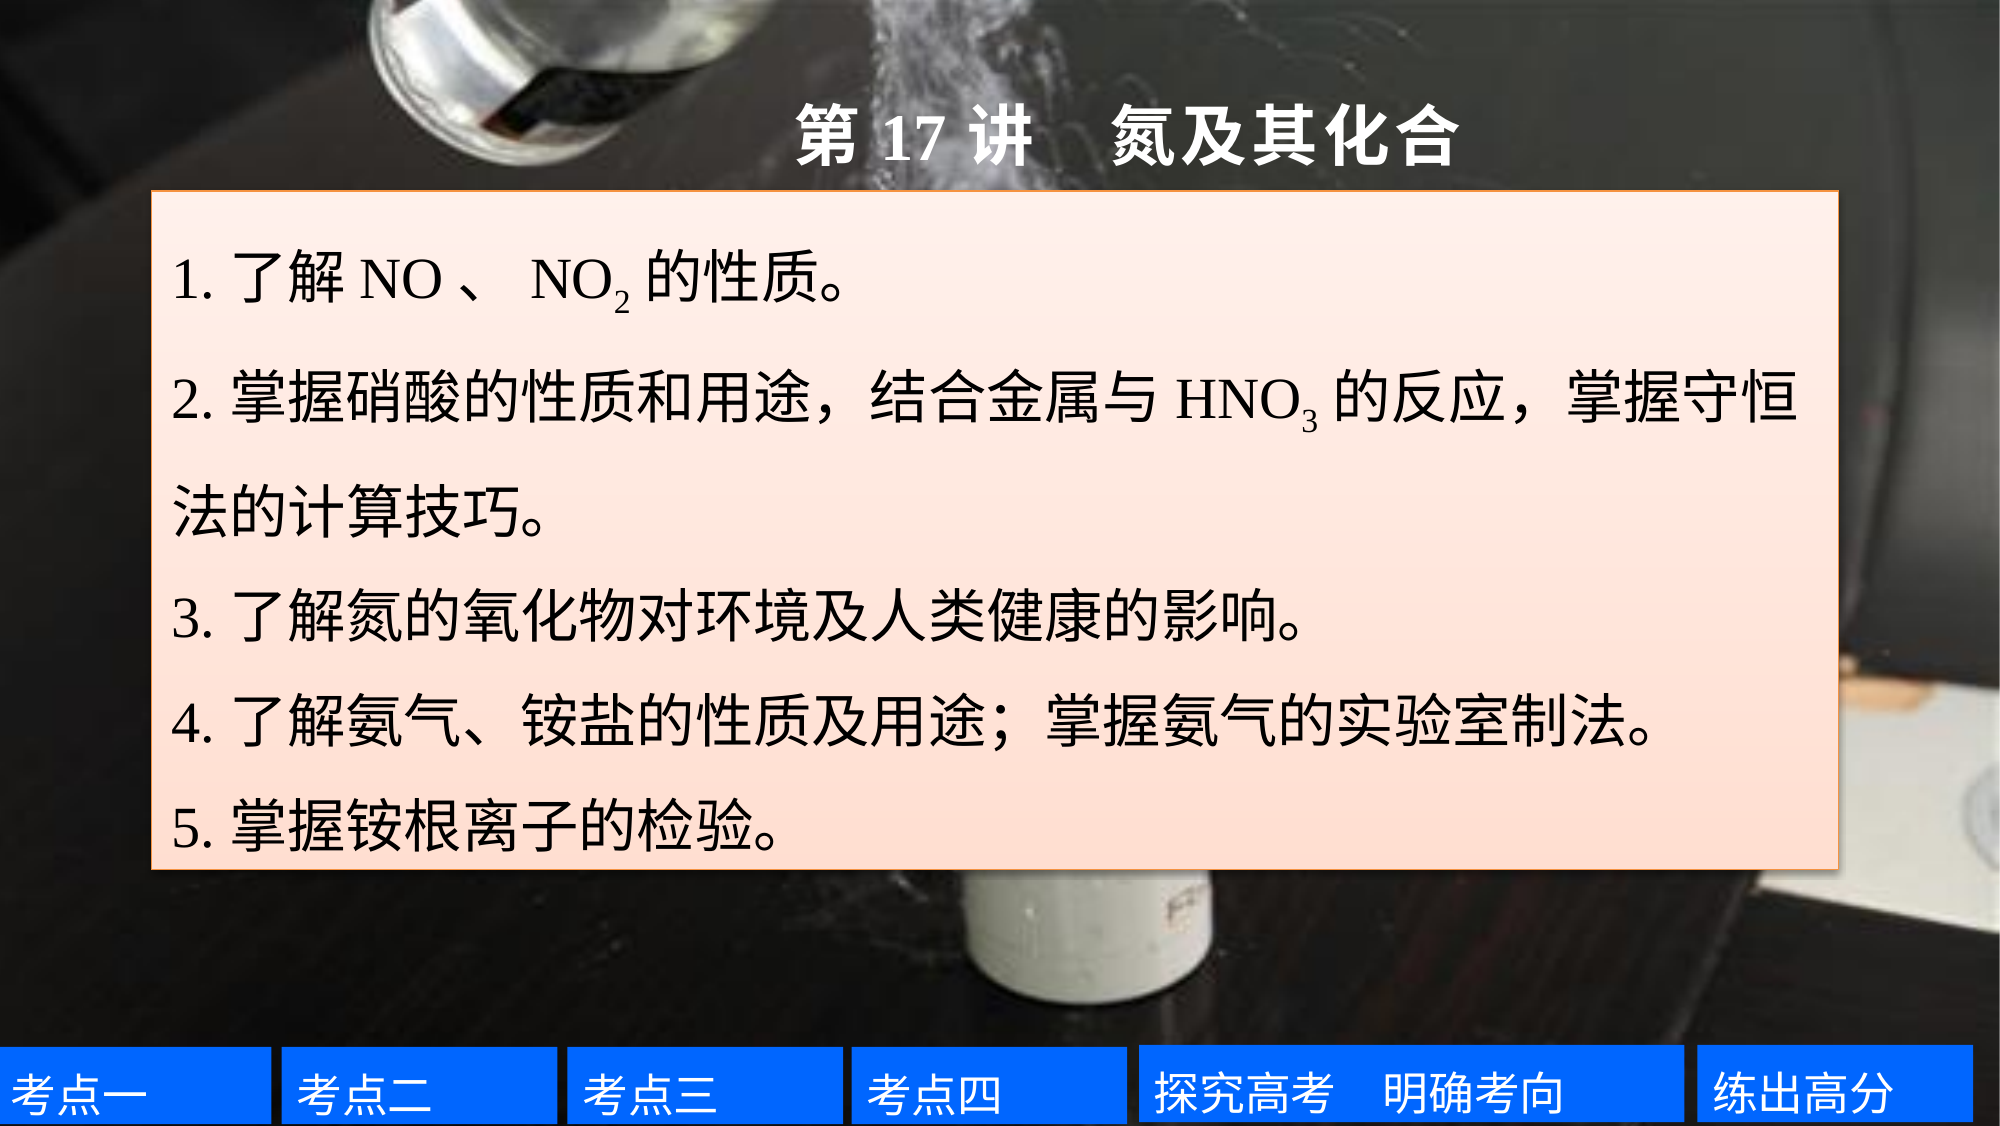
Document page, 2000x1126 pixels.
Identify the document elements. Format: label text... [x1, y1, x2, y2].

text_box 考点四 [849, 1045, 1129, 1126]
text_box 考点二 [280, 1045, 559, 1126]
text_box 考点三 [565, 1045, 845, 1126]
text_box 练出高分 [1695, 1043, 1975, 1124]
picture [0, 0, 2000, 1126]
text_box 考点一 [0, 1045, 274, 1126]
text_box 探究高考 明确考向 [1137, 1043, 1686, 1124]
text_box 1.了解NO、NO2的性质。 2.掌握硝酸的性质和用途，结合金属与HNO3的反应，掌握守恒法的计算技巧。 3.了解氮的氧化物对环境及人类健康的影响。 4.了解氨气、铵盐的性质及用途；掌握氨气的实验室制法。 5.掌握铵根离子的检验。 [151, 190, 1839, 870]
text_box 第17讲 氮及其化合物 [778, 46, 1476, 181]
